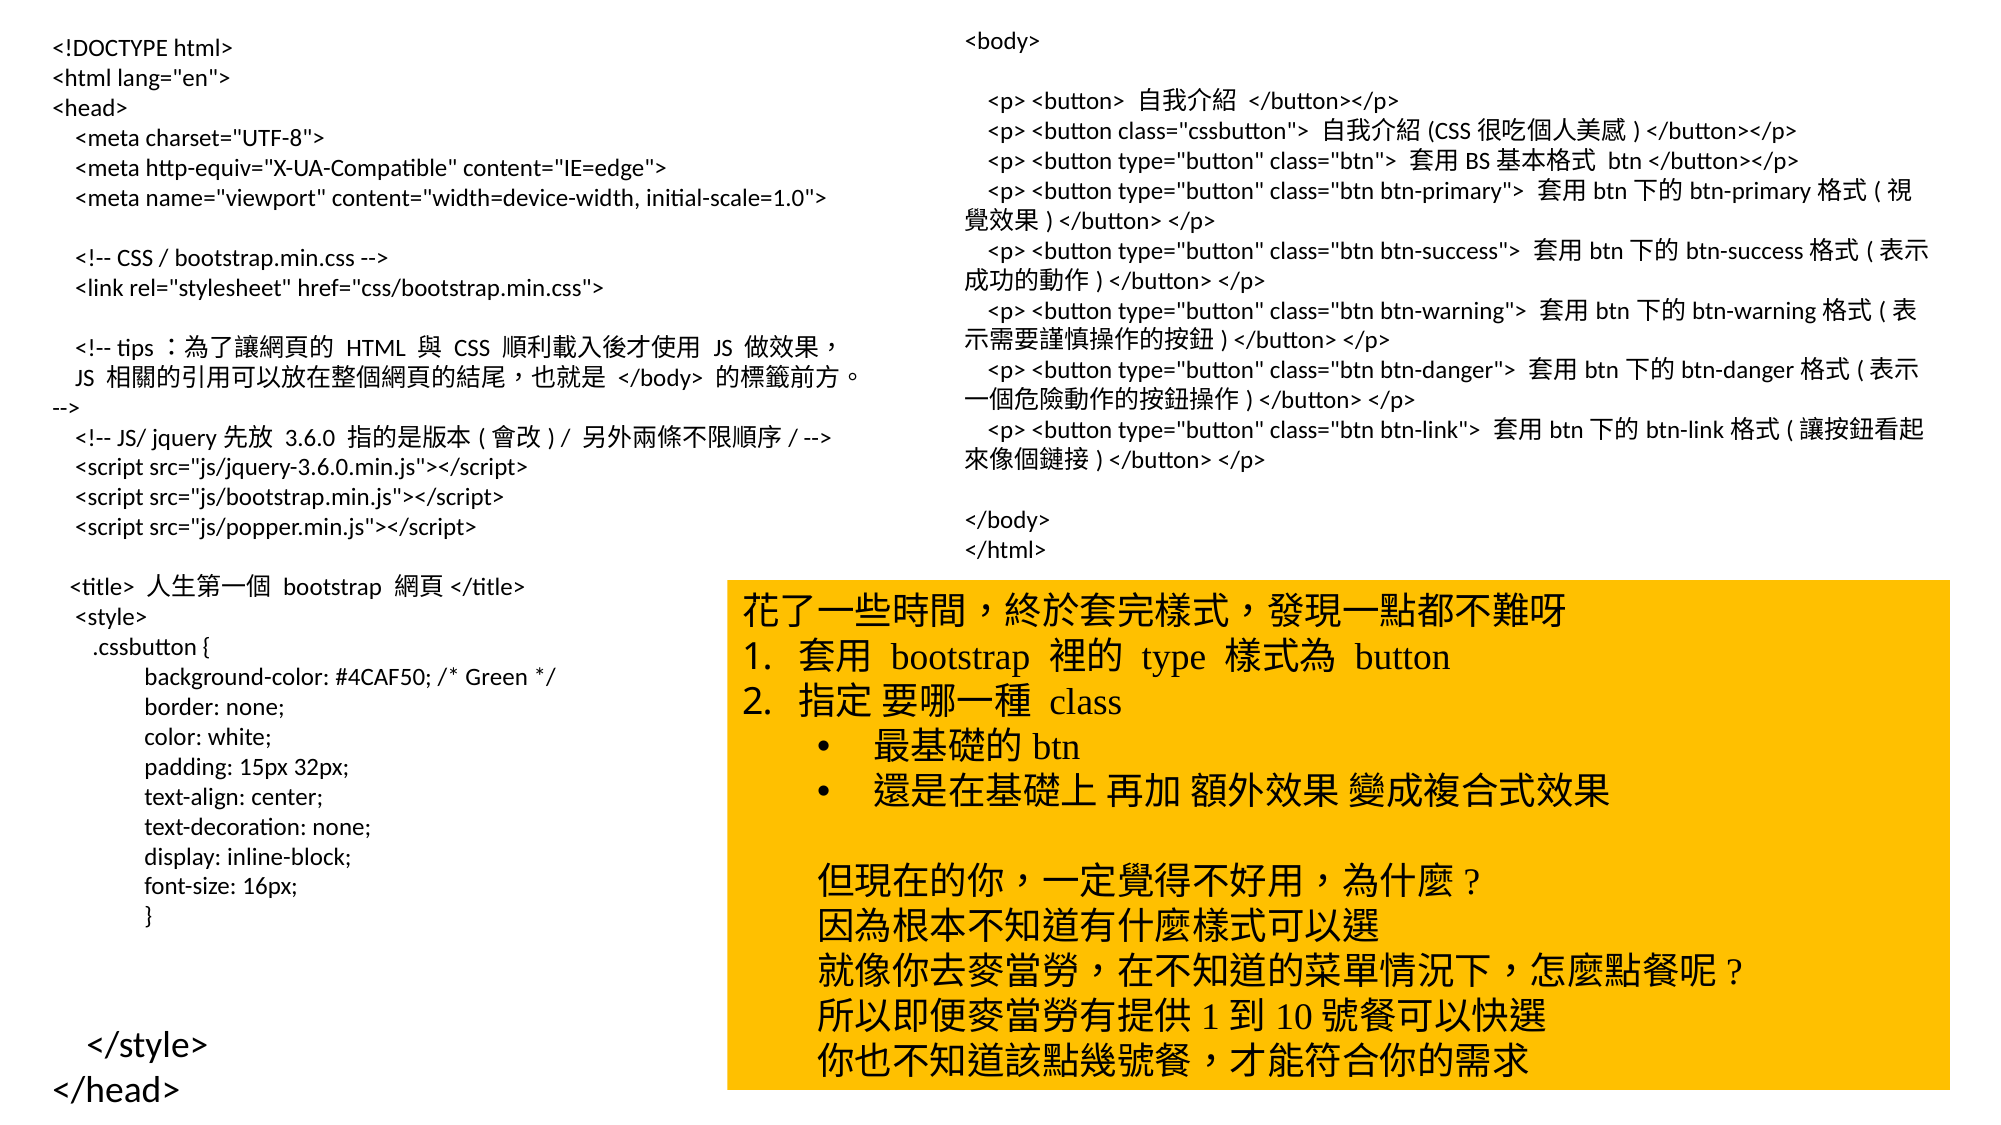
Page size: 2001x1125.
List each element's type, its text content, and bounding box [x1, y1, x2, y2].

text_box <body> <p> <button> 自我介紹 </button></p> <p> <button class="cssbutton"> 自我介紹(CSS很吃個人美感) </button></p> <p> <button type="button" class="btn"> 套用BS基本格式 btn </button></p> <p> <button type="button" class="btn btn-primary"> 套用btn下的btn-primary格式(視覺效果) </button> </p> <p> <button type="button" class="btn btn-success"> 套用btn下的btn-success格式(表示成功的動作) </button> </p> <p> <button type="button" class="btn btn-warning"> 套用btn下的btn-warning格式(表示需要謹慎操作的按鈕) </button> </p> <p> <button type="button" class="btn btn-danger"> 套用btn下的btn-danger格式(表示一個危險動作的按鈕操作) </button> </p> <p> <button type="button" class="btn btn-link"> 套用btn下的btn-link格式(讓按鈕看起來像個鏈接) </button> </p> </body> </html> [950, 17, 1950, 571]
text_box 花了一些時間，終於套完樣式，發現一點都不難呀 套用 bootstrap 裡的 type 樣式為 button 指定 要哪一種 class 最基礎的btn 還是在基礎上 再加 額外效果 變成複合式效果 但現在的你，一定覺得不好用，為什麼? 因為根本不知道有什麼樣式可以選 就像你去麥當勞，在不知道的菜單情況下，怎麼點餐呢? 所以即便麥當勞有提供1到10號餐可以快選 你也不知道該點幾號餐，才能符合你的需求 [727, 580, 1950, 1090]
text_box <!DOCTYPE html> <html lang="en"> <head> <meta charset="UTF-8"> <meta http-equiv="X-UA-Compatible" content="IE=edge"> <meta name="viewport" content="width=device-width, initial-scale=1.0"> <!-- CSS / bootstrap.min.css --> <link rel="stylesheet" href="css/bootstrap.min.css"> <!-- tips：為了讓網頁的 HTML 與 CSS 順利載入後才使用 JS 做效果， JS 相關的引用可以放在整個網頁的結尾，也就是 </body> 的標籤前方。 --> <!-- JS/ jquery先放 3.6.0 指的是版本(會改) / 另外兩條不限順序/ --> <script src="js/jquery-3.6.0.min.js"></script> <script src="js/bootstrap.min.js"></script> <script src="js/popper.min.js"></script> <title> 人生第一個 bootstrap 網頁</title> <style> .cssbutton { background-color: #4CAF50; /* Green */ border: none; color: white; padding: 15px 32px; text-align: center; text-decoration: none; display: inline-block; font-size: 16px; } </style> </head> [37, 24, 903, 1118]
